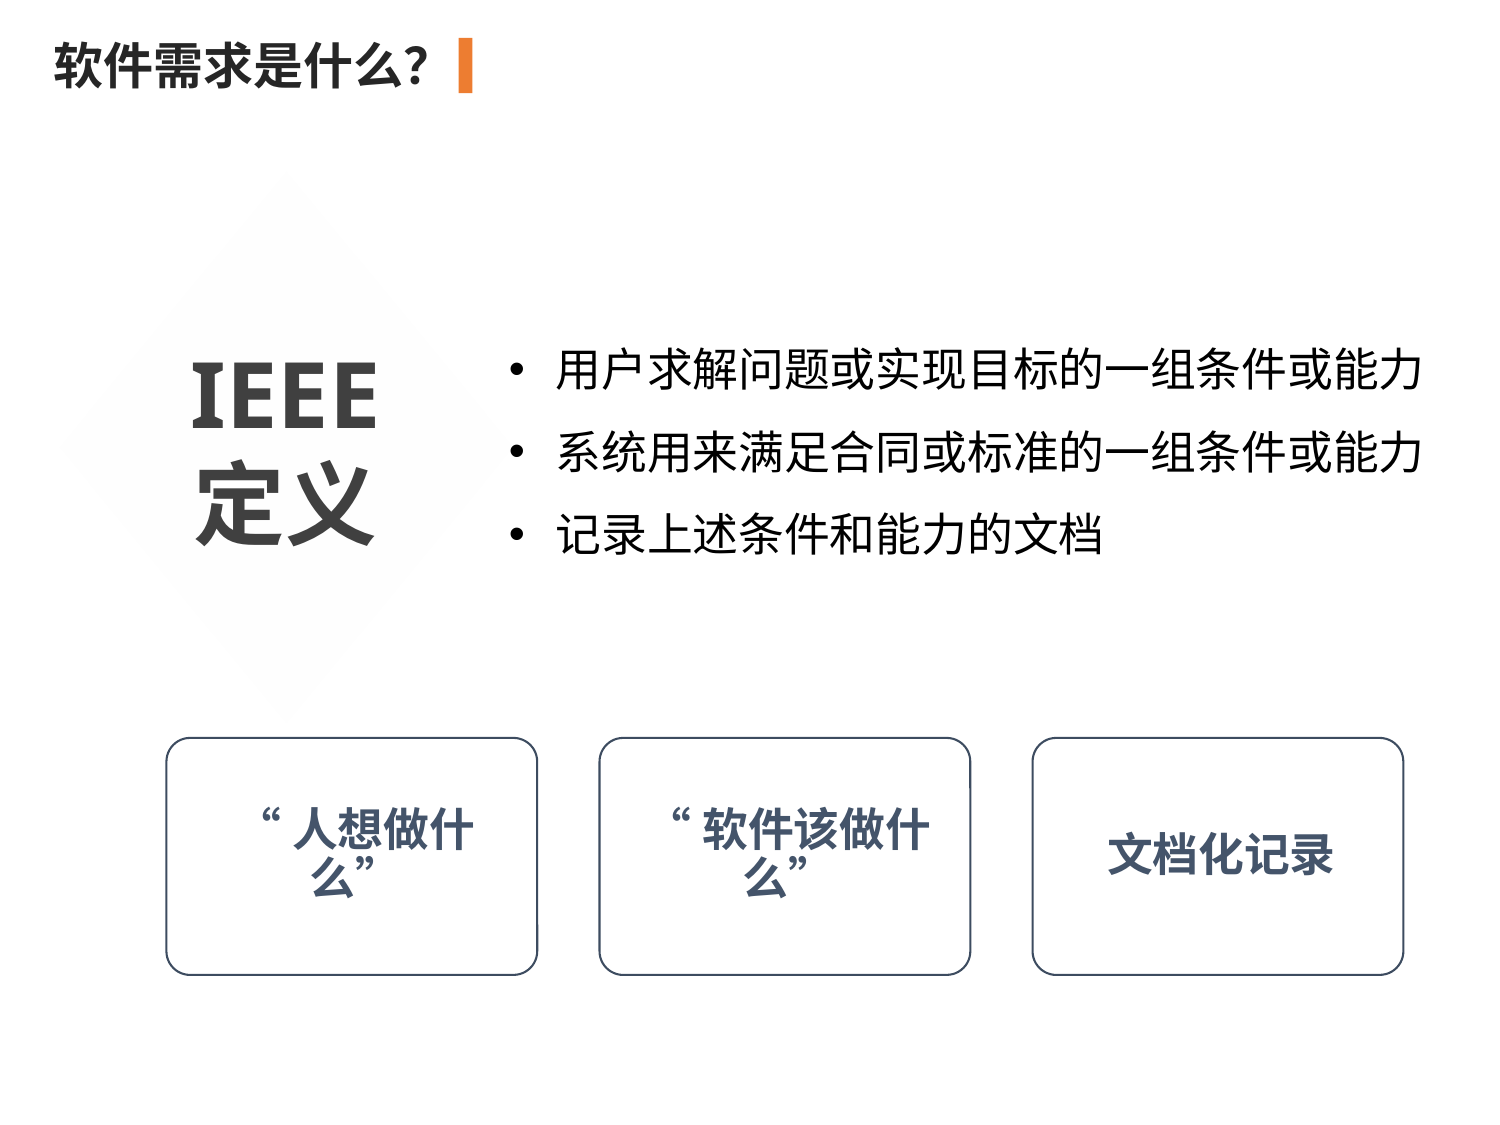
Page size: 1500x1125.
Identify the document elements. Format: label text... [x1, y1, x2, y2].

text_box 用户求解问题或实现目标的一组条件或能力 系统用来满足合同或标准的一组条件或能力 记录上述条件和能力的文档 [493, 306, 1454, 569]
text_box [165, 737, 1405, 975]
text_box 软件需求是什么？ [38, 27, 469, 103]
text_box [458, 37, 473, 94]
text_box IEEE 定义 [58, 169, 514, 725]
